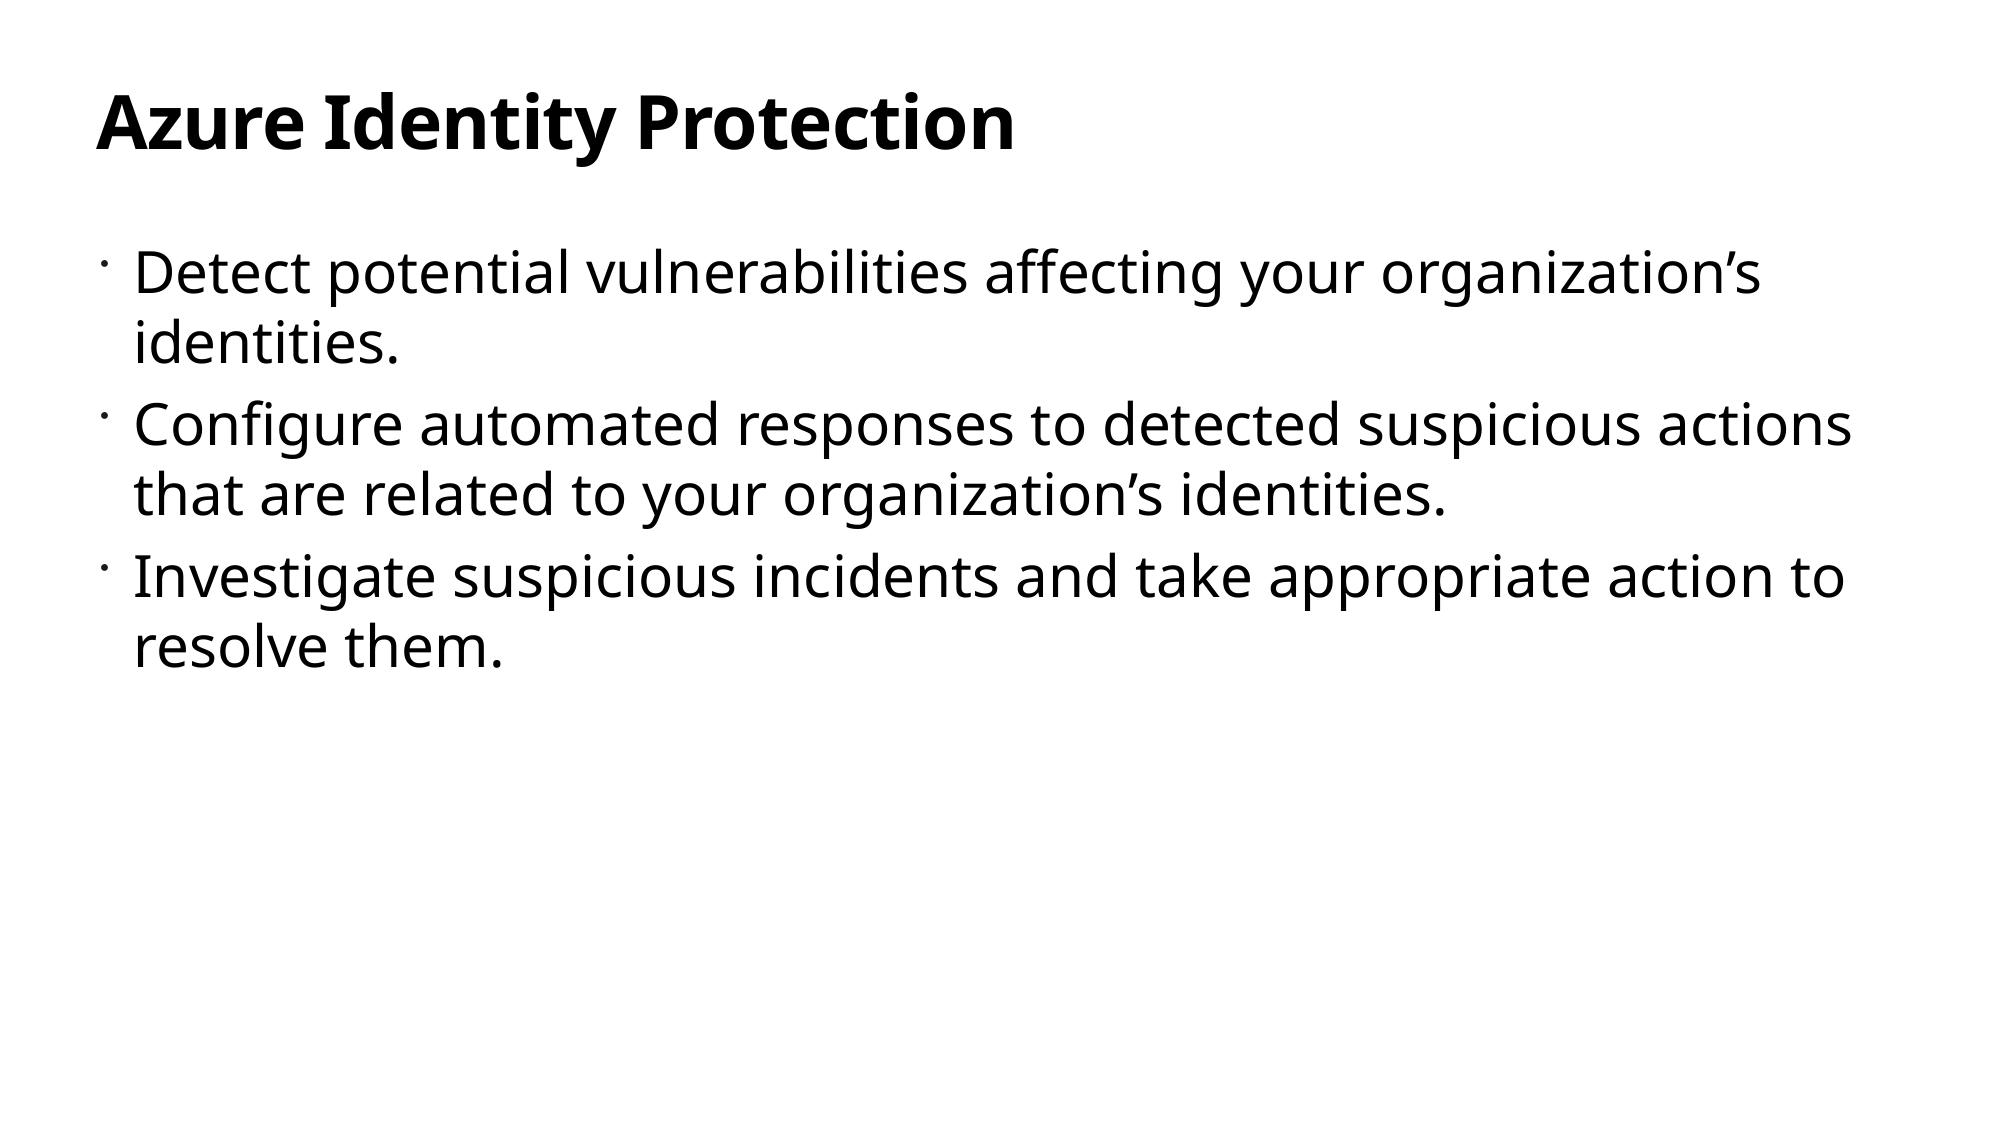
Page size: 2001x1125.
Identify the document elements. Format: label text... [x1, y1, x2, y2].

title Azure Identity Protection [96, 75, 1904, 166]
list Detect potential vulnerabilities affecting your organization’s identities. Configure automated responses to detected suspicious actions that are related to your organization’s identities. Investigate suspicious incidents and take appropriate action to resolve them. [95, 235, 1904, 702]
